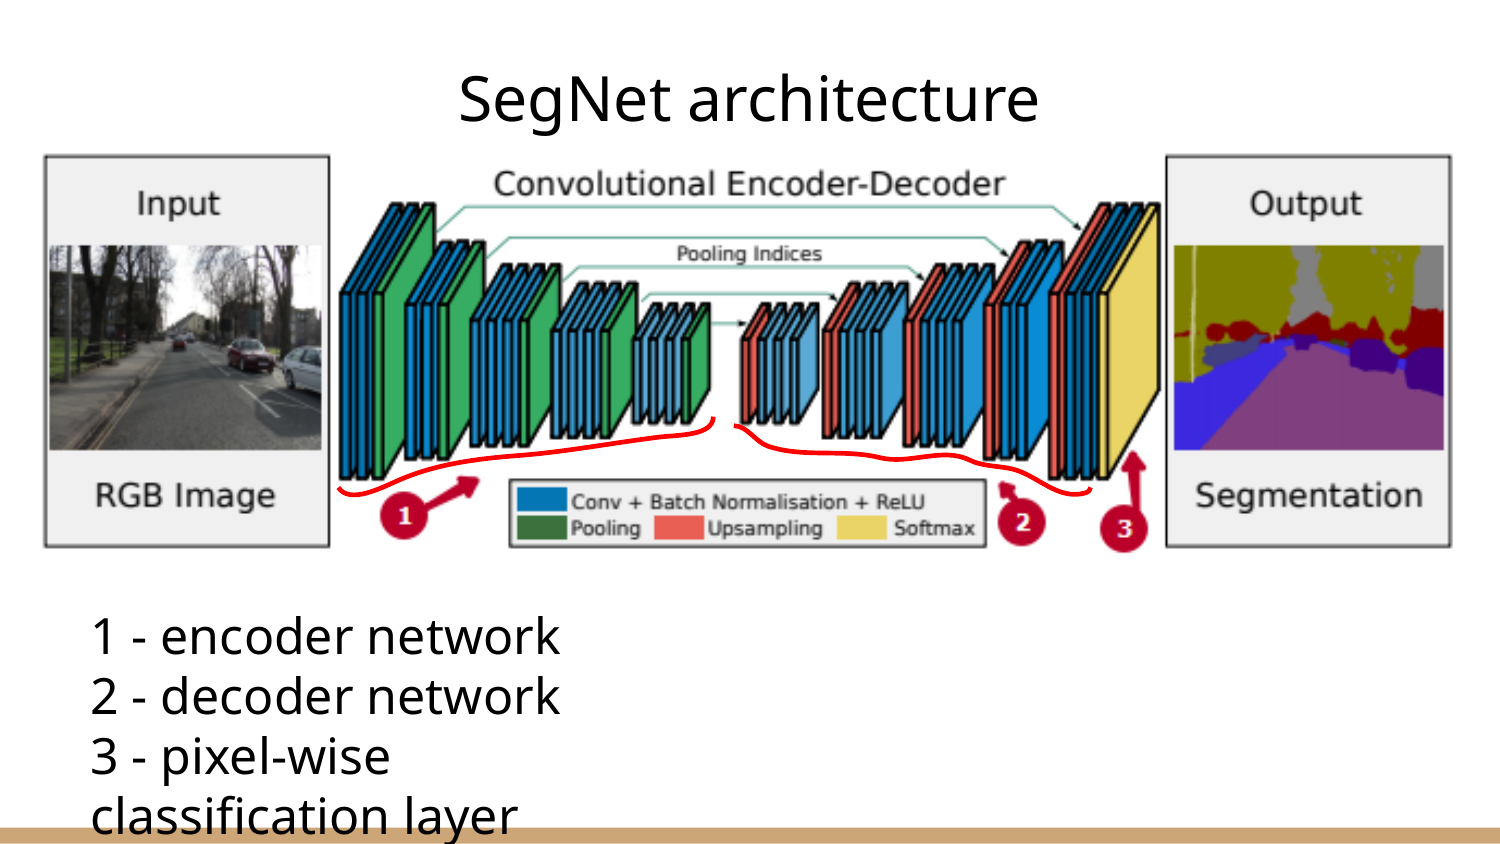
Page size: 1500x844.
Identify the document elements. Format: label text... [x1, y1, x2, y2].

text_box 1 - encoder network 2 - decoder network 3 - pixel-wise classification layer [75, 589, 684, 780]
list SegNet architecture [51, 32, 1449, 124]
picture [24, 137, 1478, 575]
